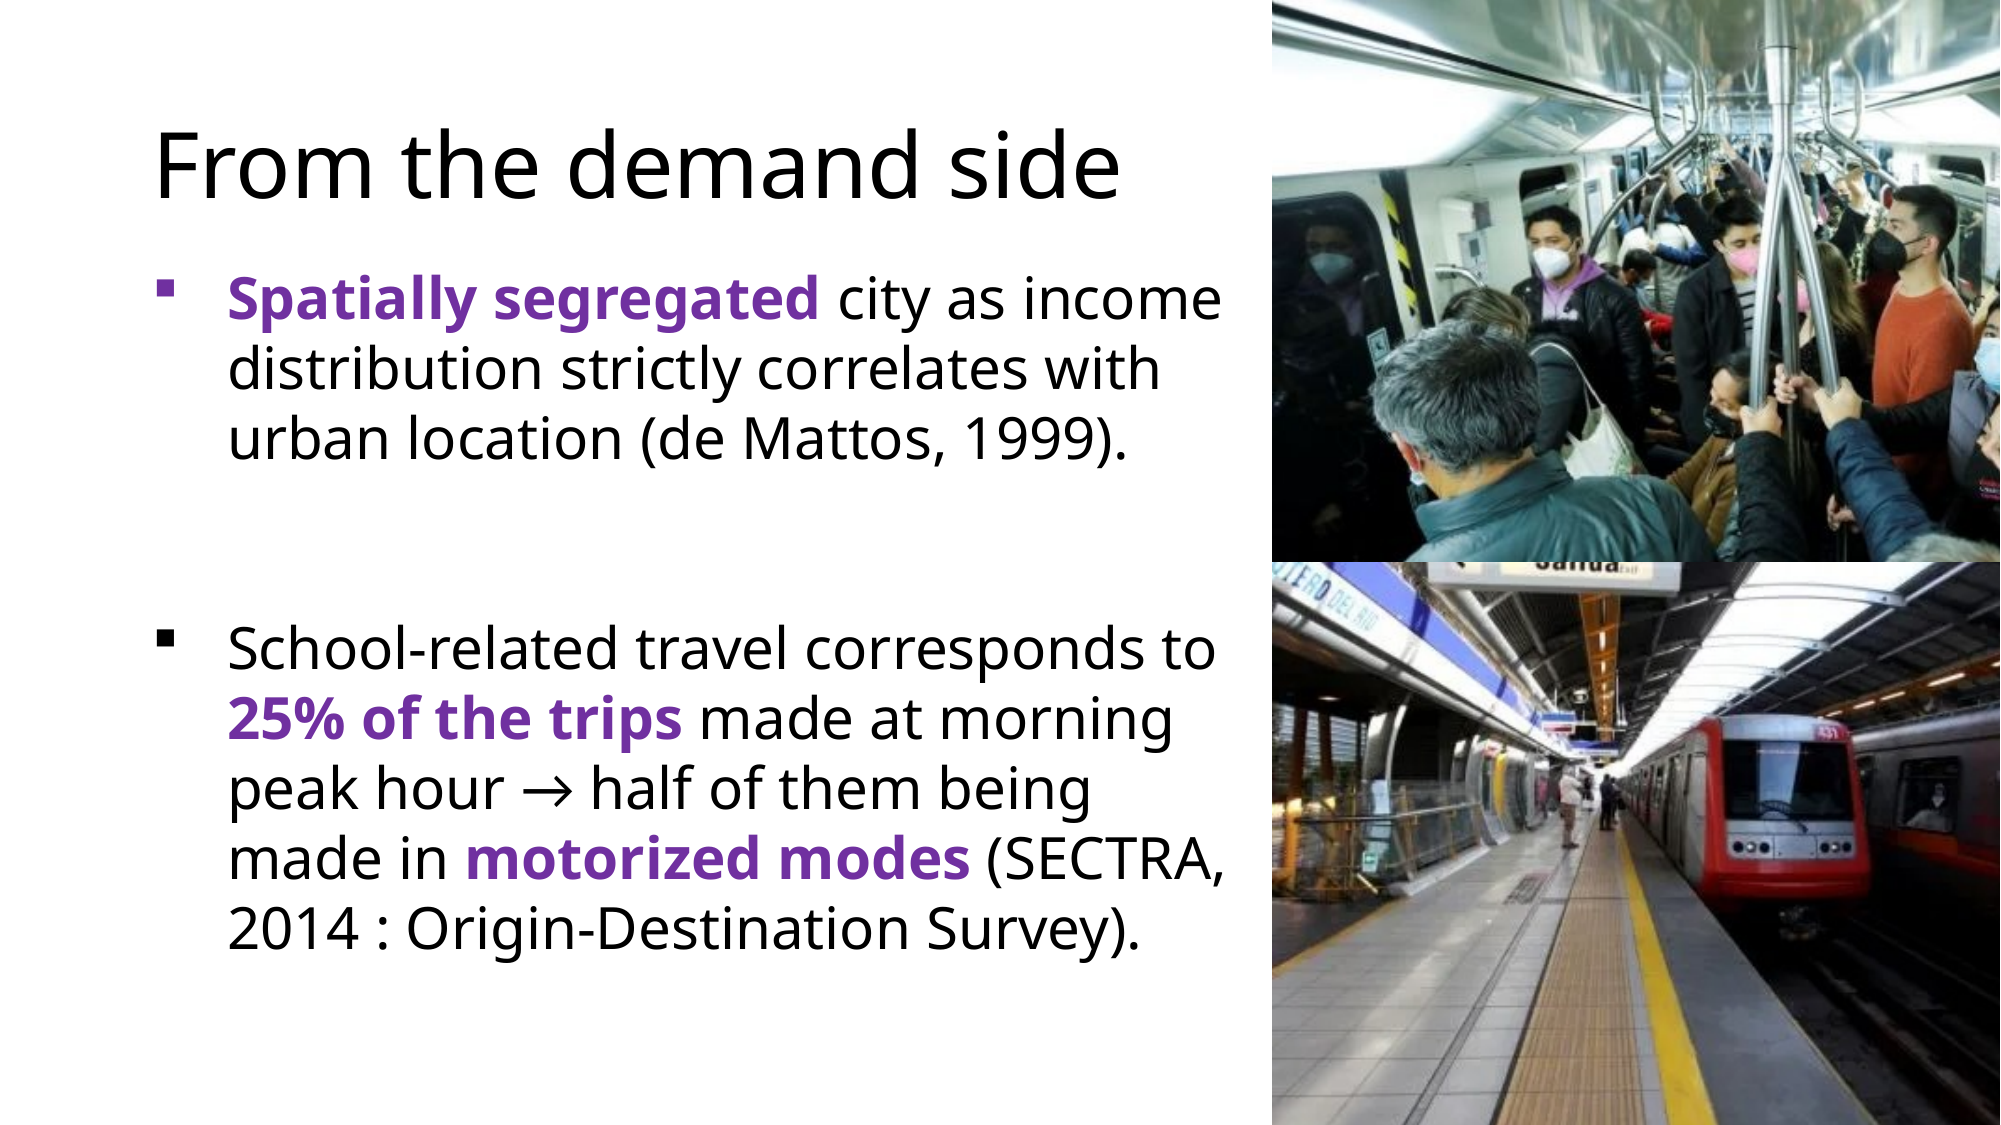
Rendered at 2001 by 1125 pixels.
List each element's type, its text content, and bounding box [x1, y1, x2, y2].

picture [1272, 0, 2000, 1125]
title From the demand side [137, 59, 1272, 253]
text_box Spatially segregated city as income distribution strictly correlates with urban location (de Mattos, 1999). School-related travel corresponds to 25% of the trips made at morning peak hour → half of them being made in motorized modes (SECTRA, 2014 : Origin-Destination Survey). [137, 253, 1272, 969]
